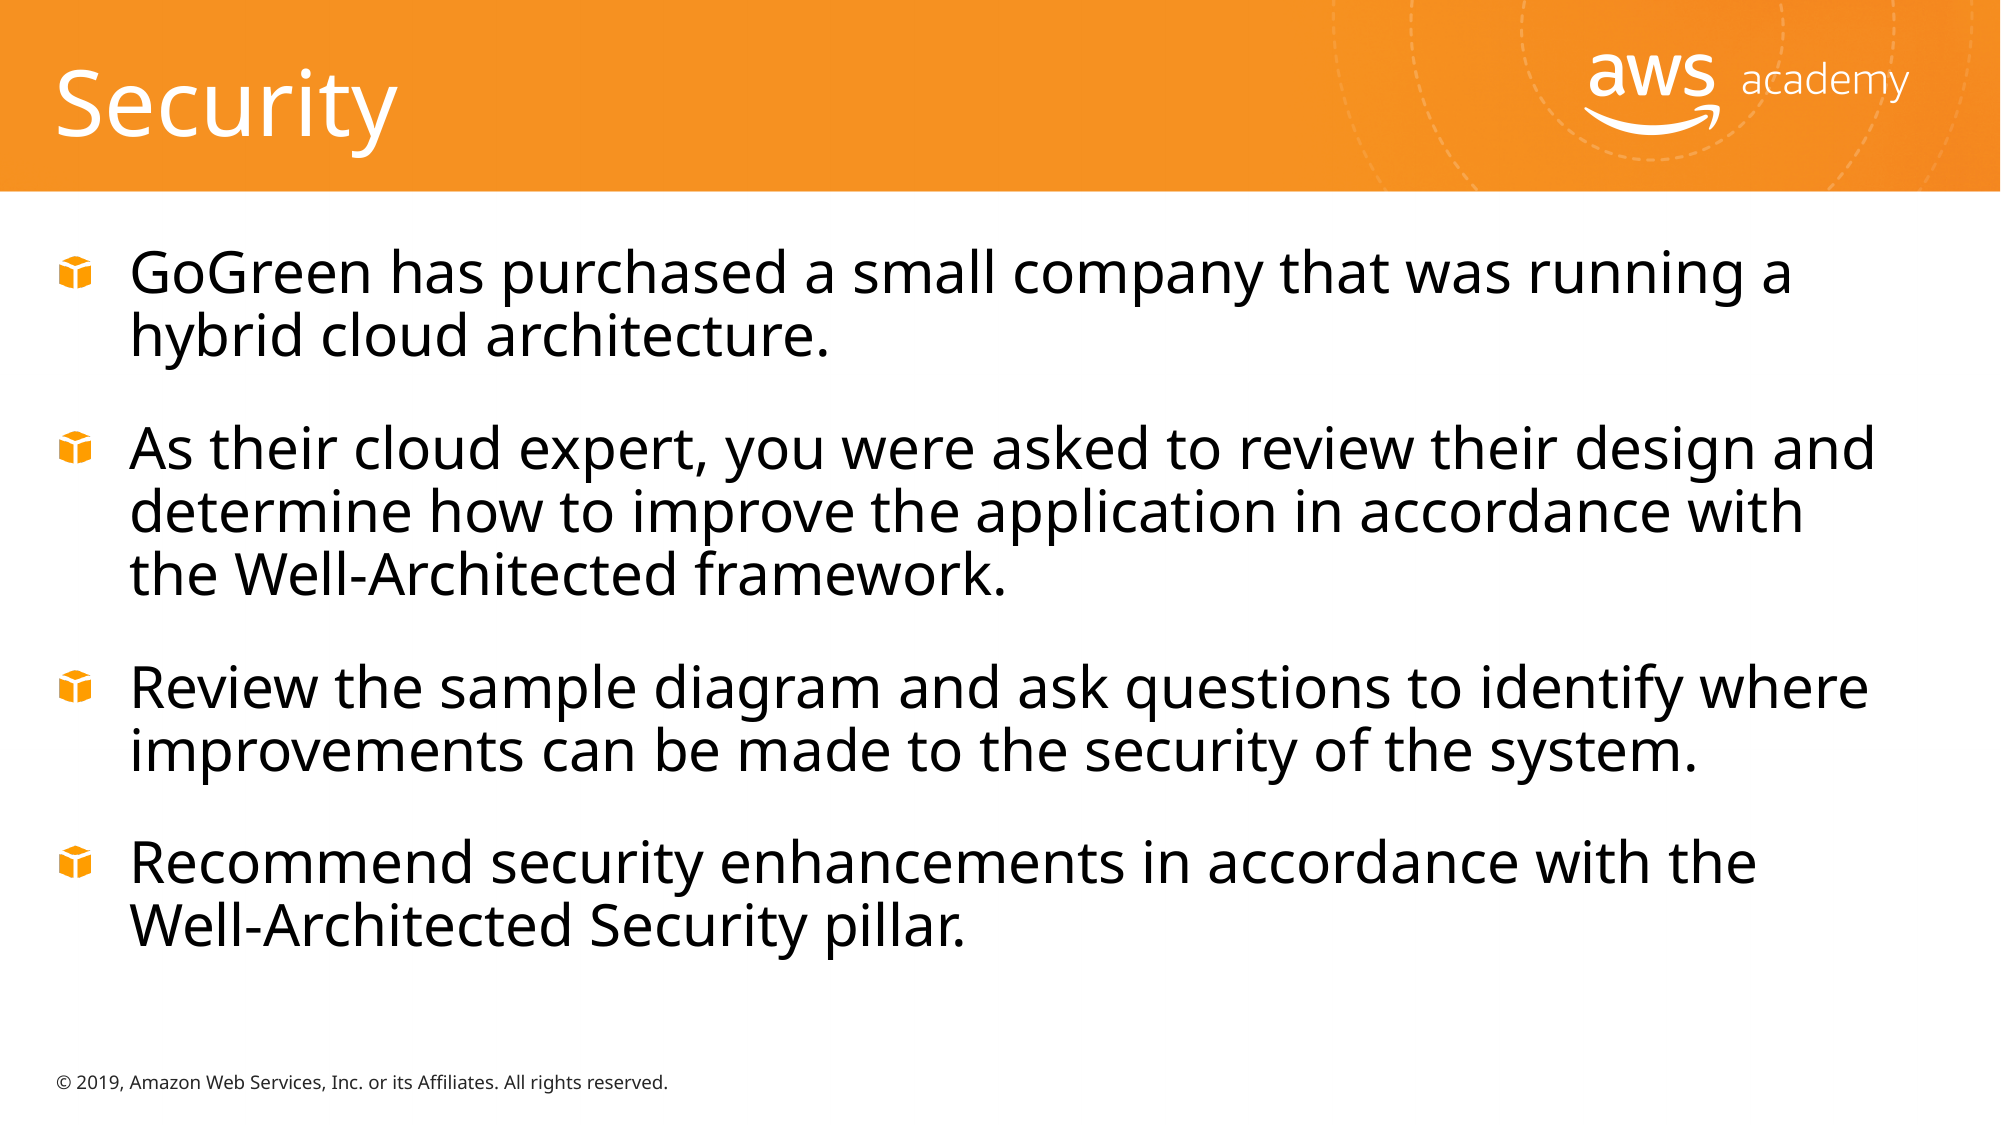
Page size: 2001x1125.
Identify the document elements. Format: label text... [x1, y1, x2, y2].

title Security [39, 43, 1863, 172]
list GoGreen has purchased a small company that was running a hybrid cloud architecture. As their cloud expert, you were asked to review their design and determine how to improve the application in accordance with the Well-Architected framework. Review the sample diagram and ask questions to identify where improvements can be made to the security of the system. Recommend security enhancements in accordance with the Well-Architected Security pillar. [39, 236, 1902, 1043]
picture [0, 0, 2001, 1125]
